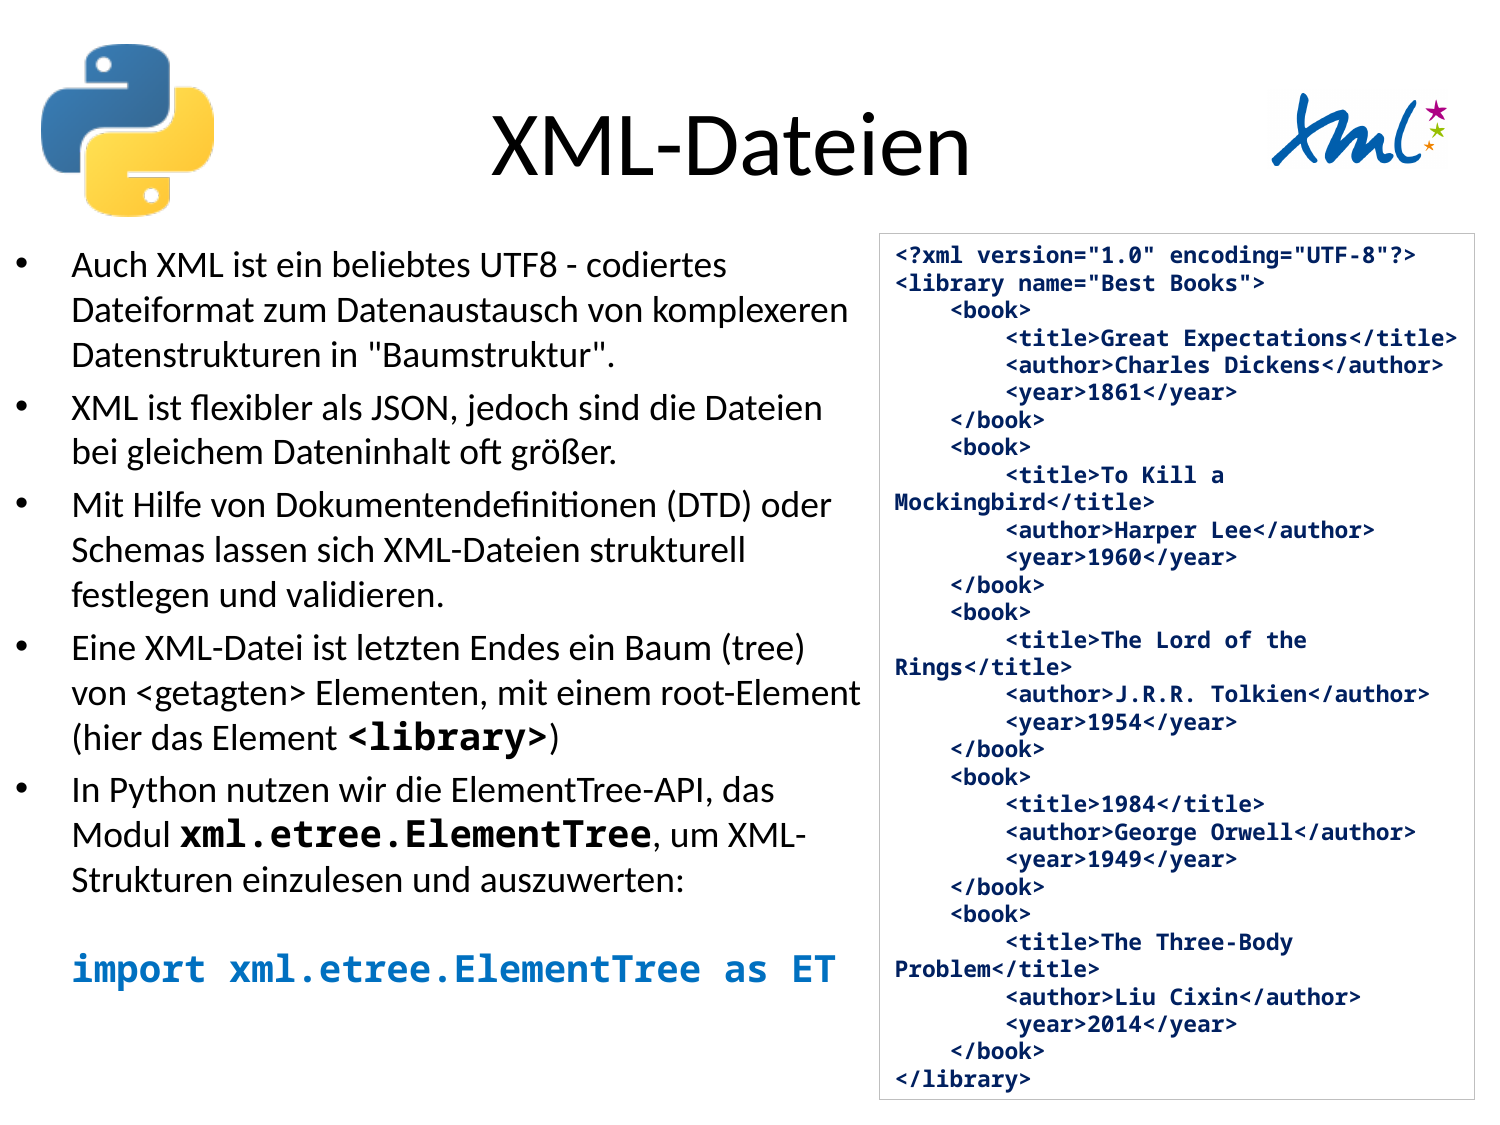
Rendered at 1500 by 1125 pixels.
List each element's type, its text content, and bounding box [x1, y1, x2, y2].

text_box <?xml version="1.0" encoding="UTF-8"?> <library name="Best Books"> <book> <title>Great Expectations</title> <author>Charles Dickens</author> <year>1861</year> </book> <book> <title>To Kill a Mockingbird</title> <author>Harper Lee</author> <year>1960</year> </book> <book> <title>The Lord of the Rings</title> <author>J.R.R. Tolkien</author> <year>1954</year> </book> <book> <title>1984</title> <author>George Orwell</author> <year>1949</year> </book> <book> <title>The Three-Body Problem</title> <author>Liu Cixin</author> <year>2014</year> </book> </library> [879, 233, 1475, 1100]
picture [1266, 89, 1449, 169]
title XML-Dateien [230, 45, 1235, 233]
picture [41, 44, 214, 217]
list Auch XML ist ein beliebtes UTF8 - codiertes Dateiformat zum Datenaustausch von komplexeren Datenstrukturen in "Baumstruktur". XML ist flexibler als JSON, jedoch sind die Dateien bei gleichem Dateninhalt oft größer. Mit Hilfe von Dokumentendefinitionen (DTD) oder Schemas lassen sich XML-Dateien strukturell festlegen und validieren. Eine XML-Datei ist letzten Endes ein Baum (tree) von <getagten> Elementen, mit einem root-Element (hier das Element <library>) In Python nutzen wir die ElementTree-API, das Modul xml.etree.ElementTree, um XML-Strukturen einzulesen und auszuwerten: import xml.etree.ElementTree as ET [0, 232, 880, 1080]
